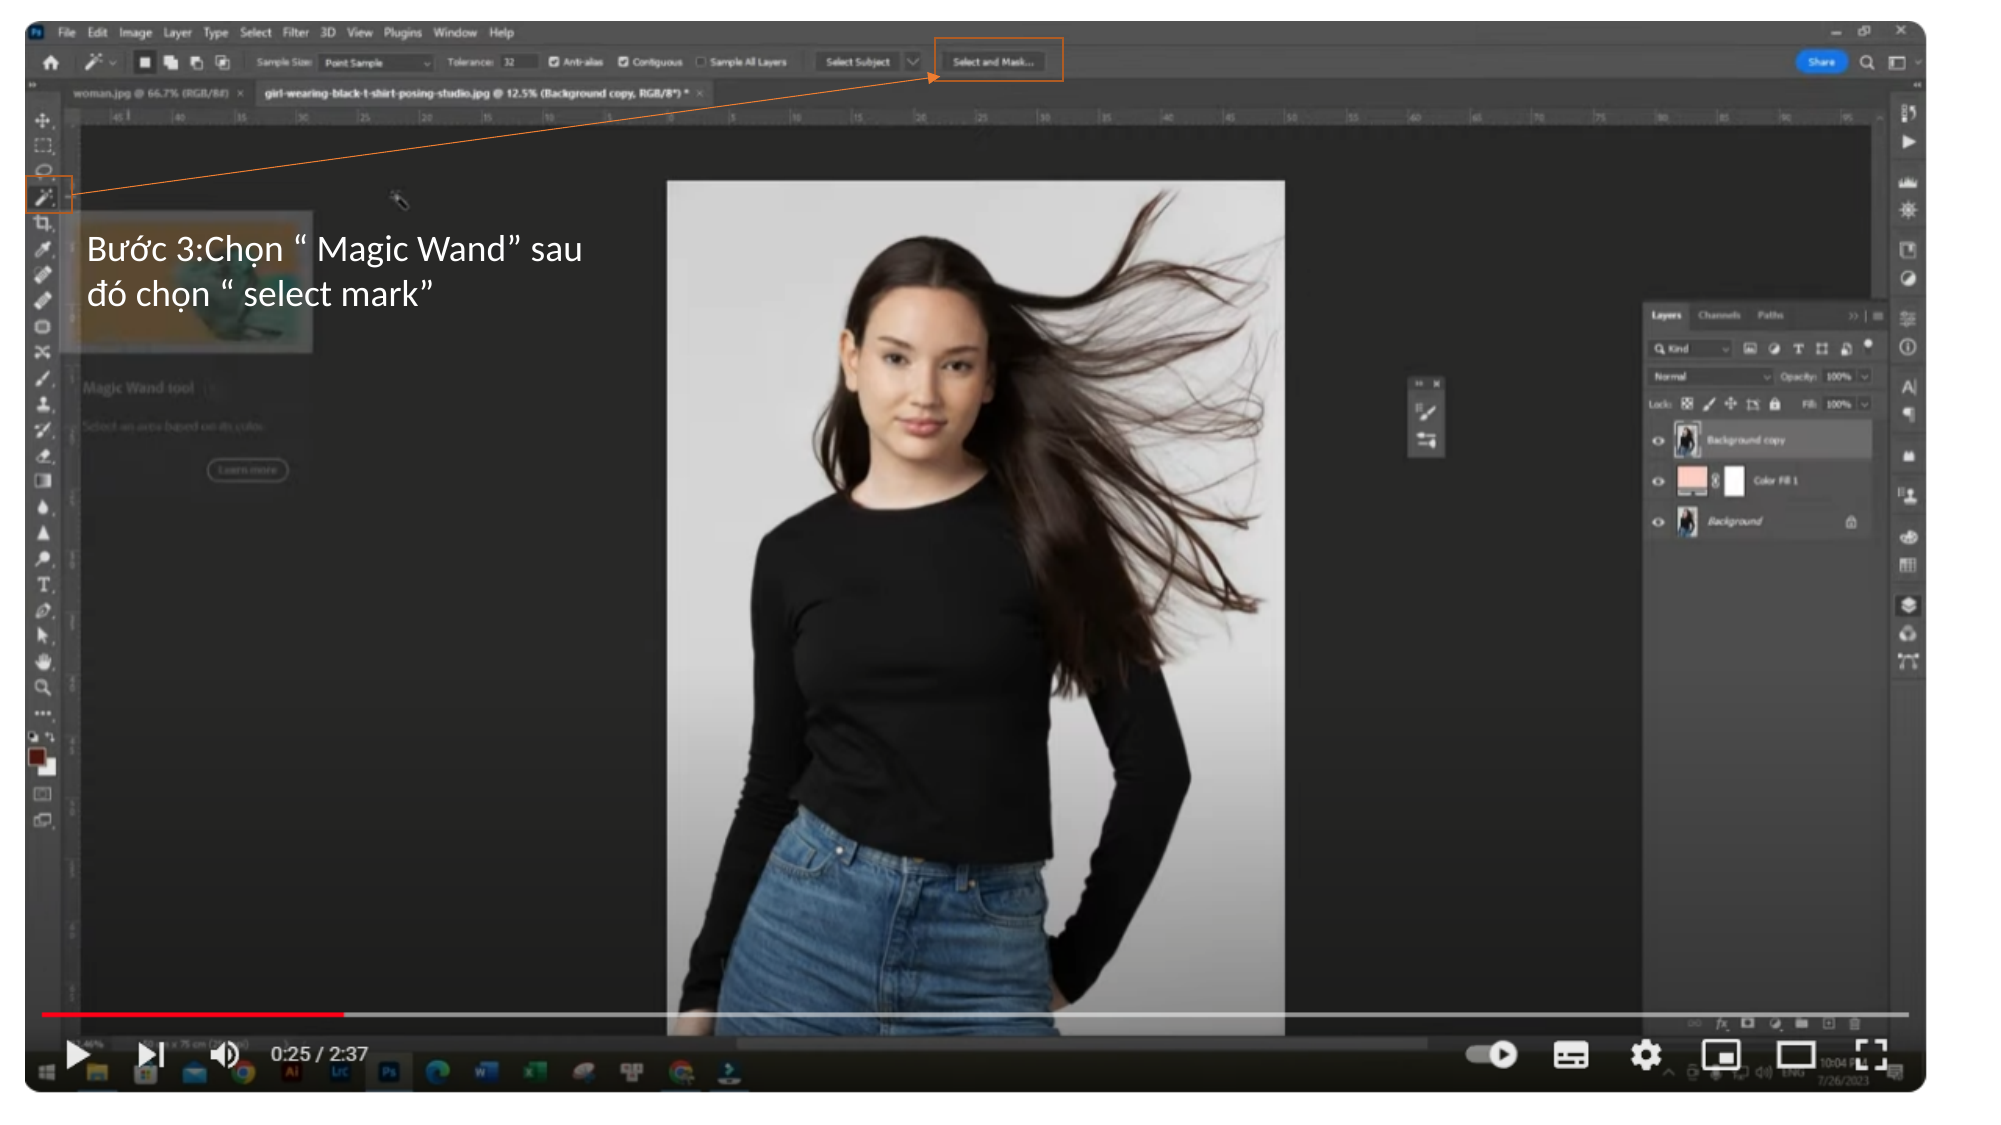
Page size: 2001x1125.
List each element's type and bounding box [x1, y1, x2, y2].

text_box [72, 76, 941, 195]
picture [25, 21, 1928, 1094]
